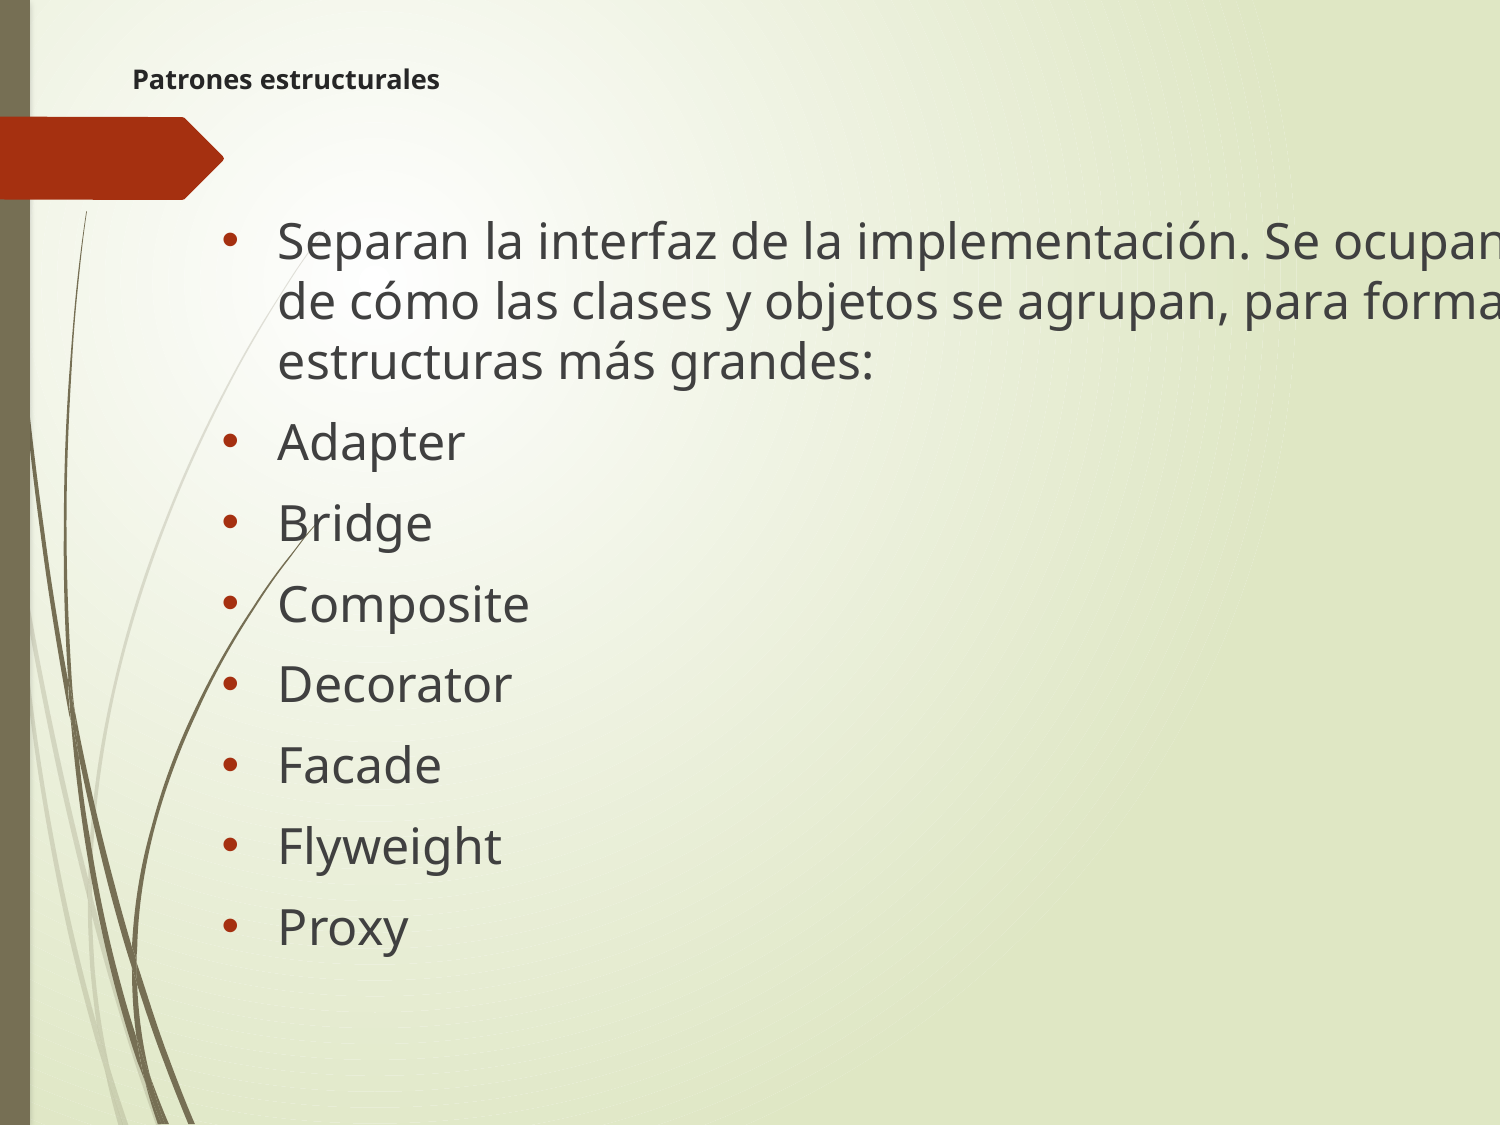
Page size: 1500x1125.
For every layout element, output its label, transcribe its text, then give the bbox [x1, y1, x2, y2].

list Separan la interfaz de la implementación. Se ocupan de cómo las clases y objetos se agrupan, para formar estructuras más grandes: Adapter Bridge Composite Decorator Facade Flyweight Proxy [206, 202, 1500, 1125]
title Patrones estructurales [117, 54, 1383, 136]
